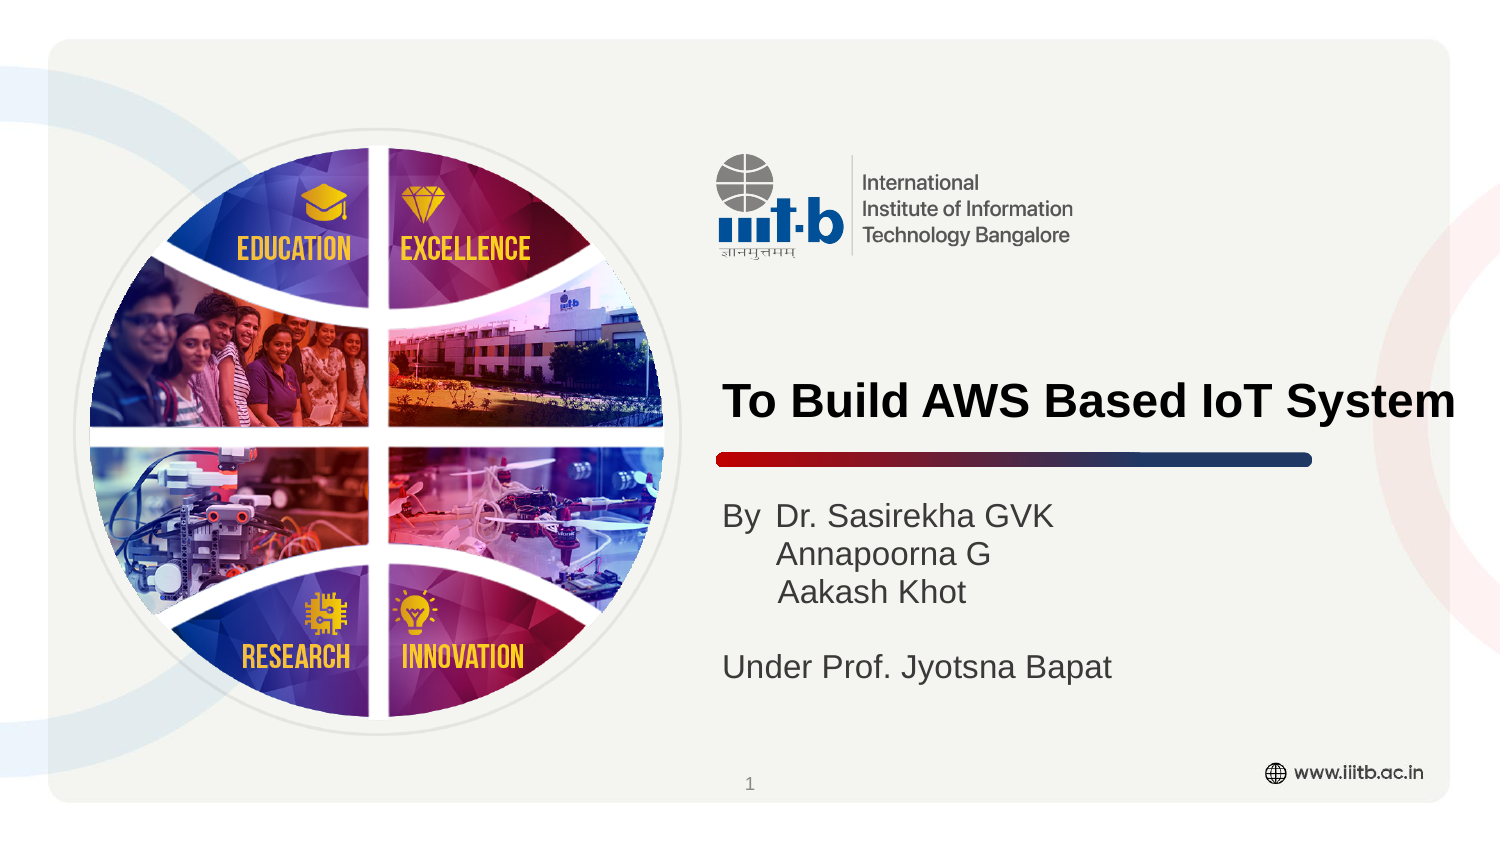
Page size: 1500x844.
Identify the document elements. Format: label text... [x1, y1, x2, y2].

subtitle By Dr. Sasirekha GVK Annapoorna G Aakash Khot Under Prof. Jyotsna Bapat [710, 492, 1351, 694]
slide_number 1 [581, 760, 919, 806]
picture [0, 0, 1500, 844]
title To Build AWS Based IoT System [710, 287, 1500, 433]
